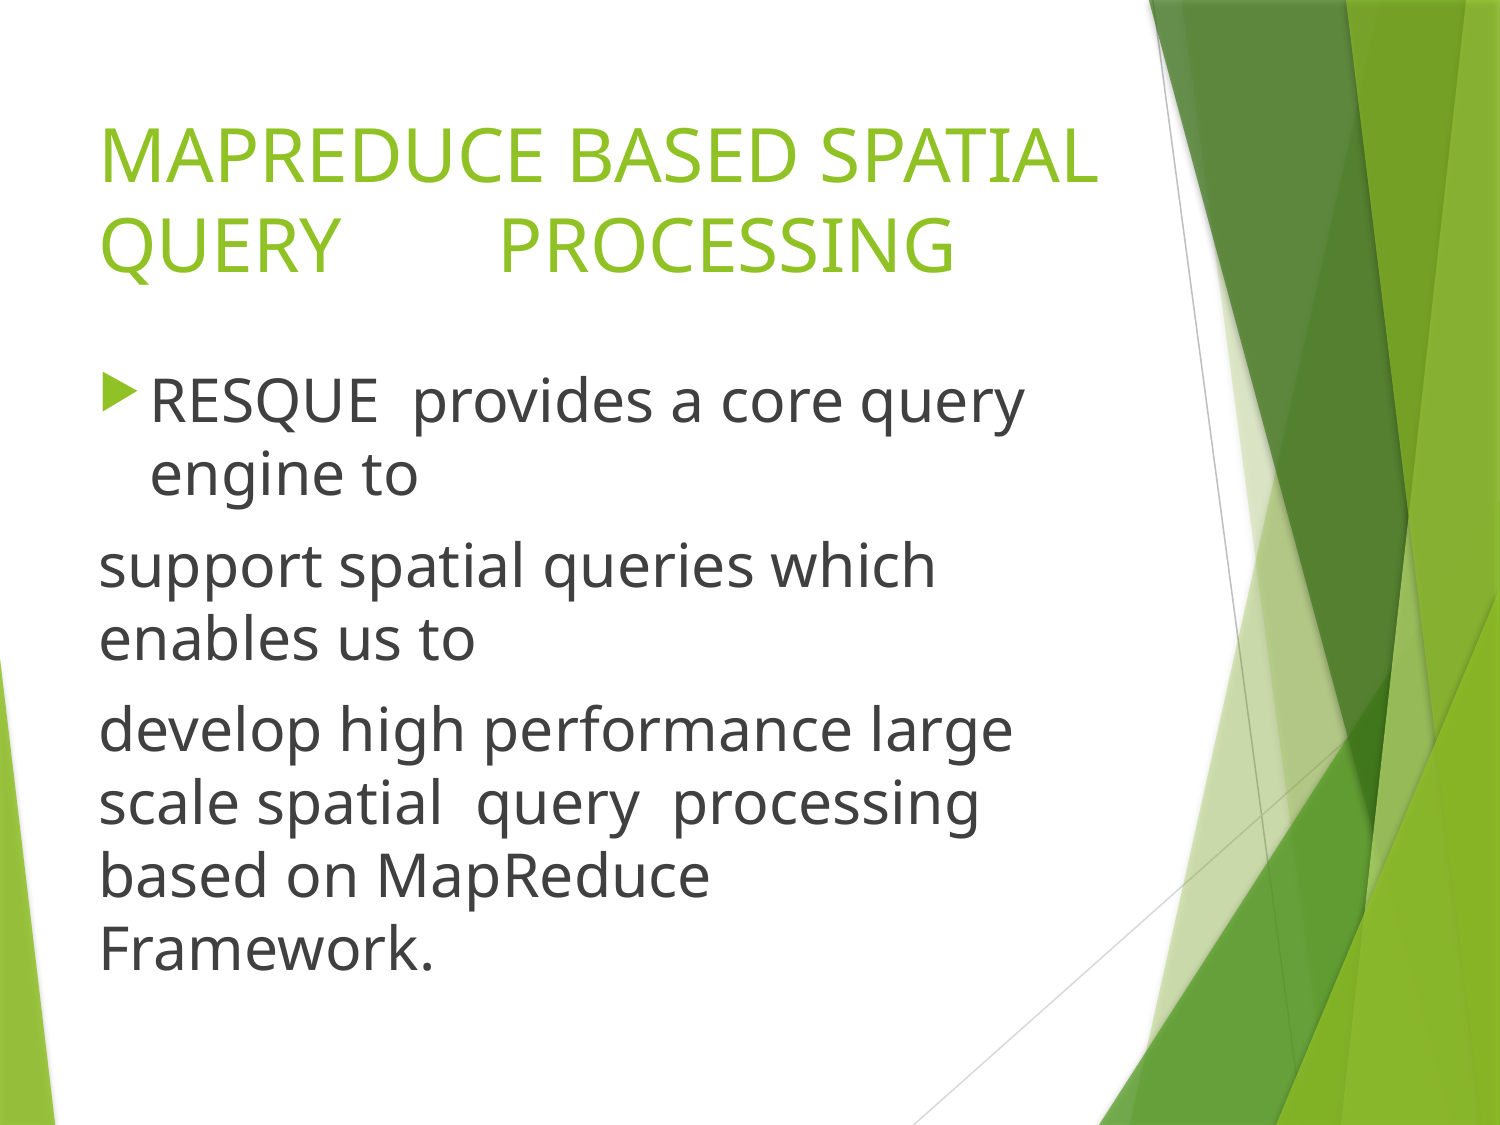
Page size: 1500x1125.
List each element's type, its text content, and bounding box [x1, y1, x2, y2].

list RESQUE provides a core query engine to support spatial queries which enables us to develop high performance large scale spatial query processing based on MapReduce Framework. [83, 354, 1141, 992]
title MAPREDUCE BASED SPATIAL QUERY PROCESSING [83, 99, 1141, 317]
